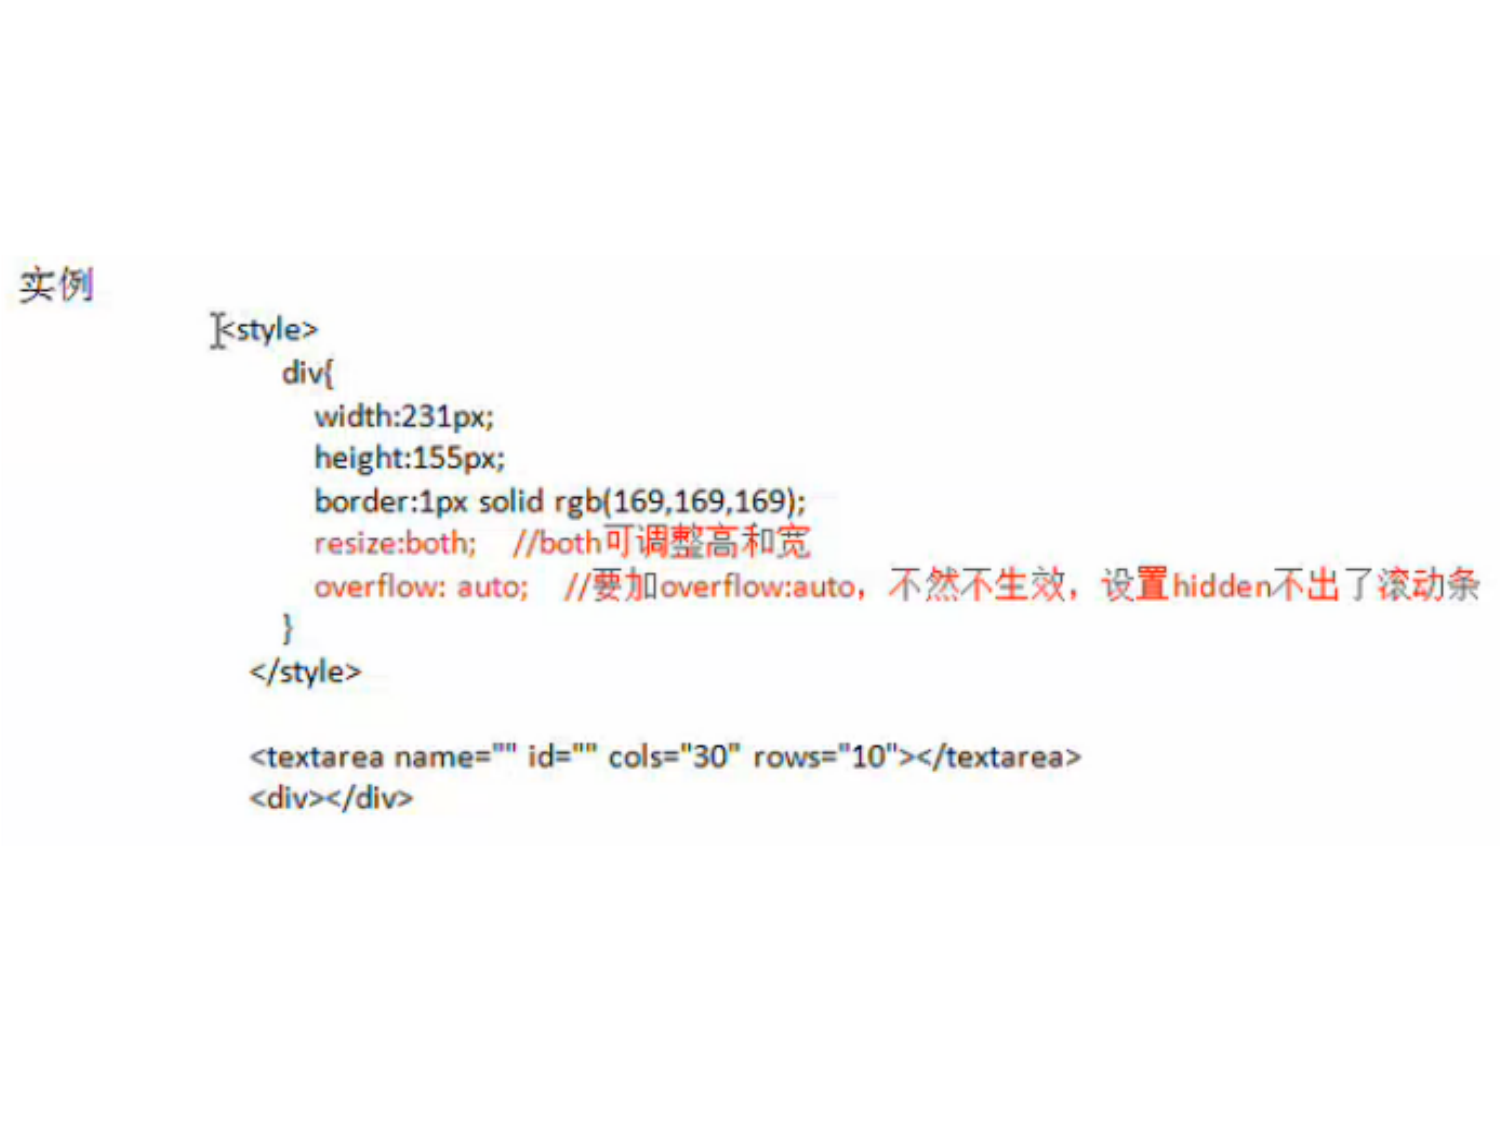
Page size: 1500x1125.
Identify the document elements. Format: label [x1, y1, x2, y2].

picture [0, 255, 1500, 847]
